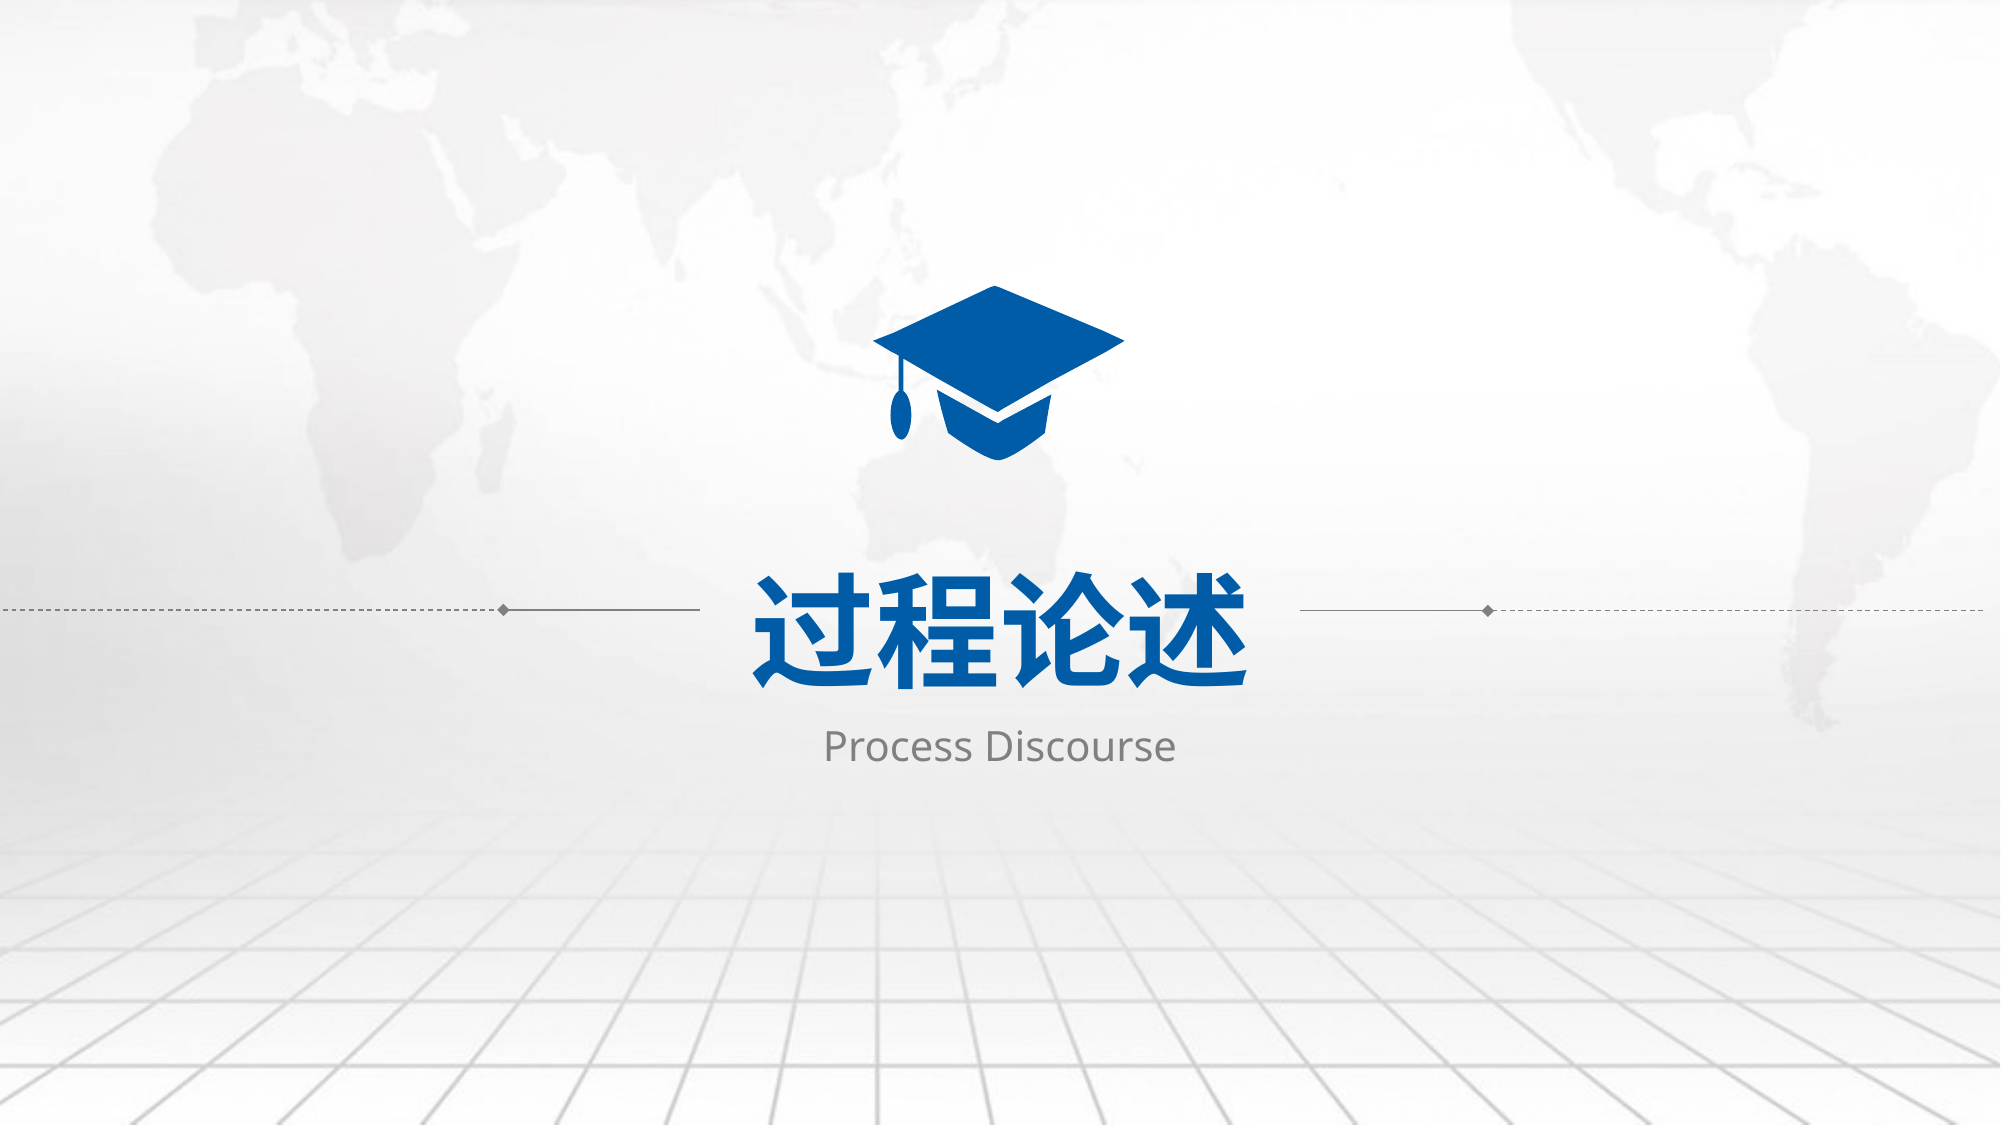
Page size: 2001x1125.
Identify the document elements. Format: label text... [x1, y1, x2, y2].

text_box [0, 609, 700, 675]
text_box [872, 284, 1124, 459]
text_box Process Discourse [807, 712, 1193, 777]
picture [0, 0, 2001, 1125]
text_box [1299, 610, 1984, 651]
text_box 过程论述 [734, 546, 1266, 712]
